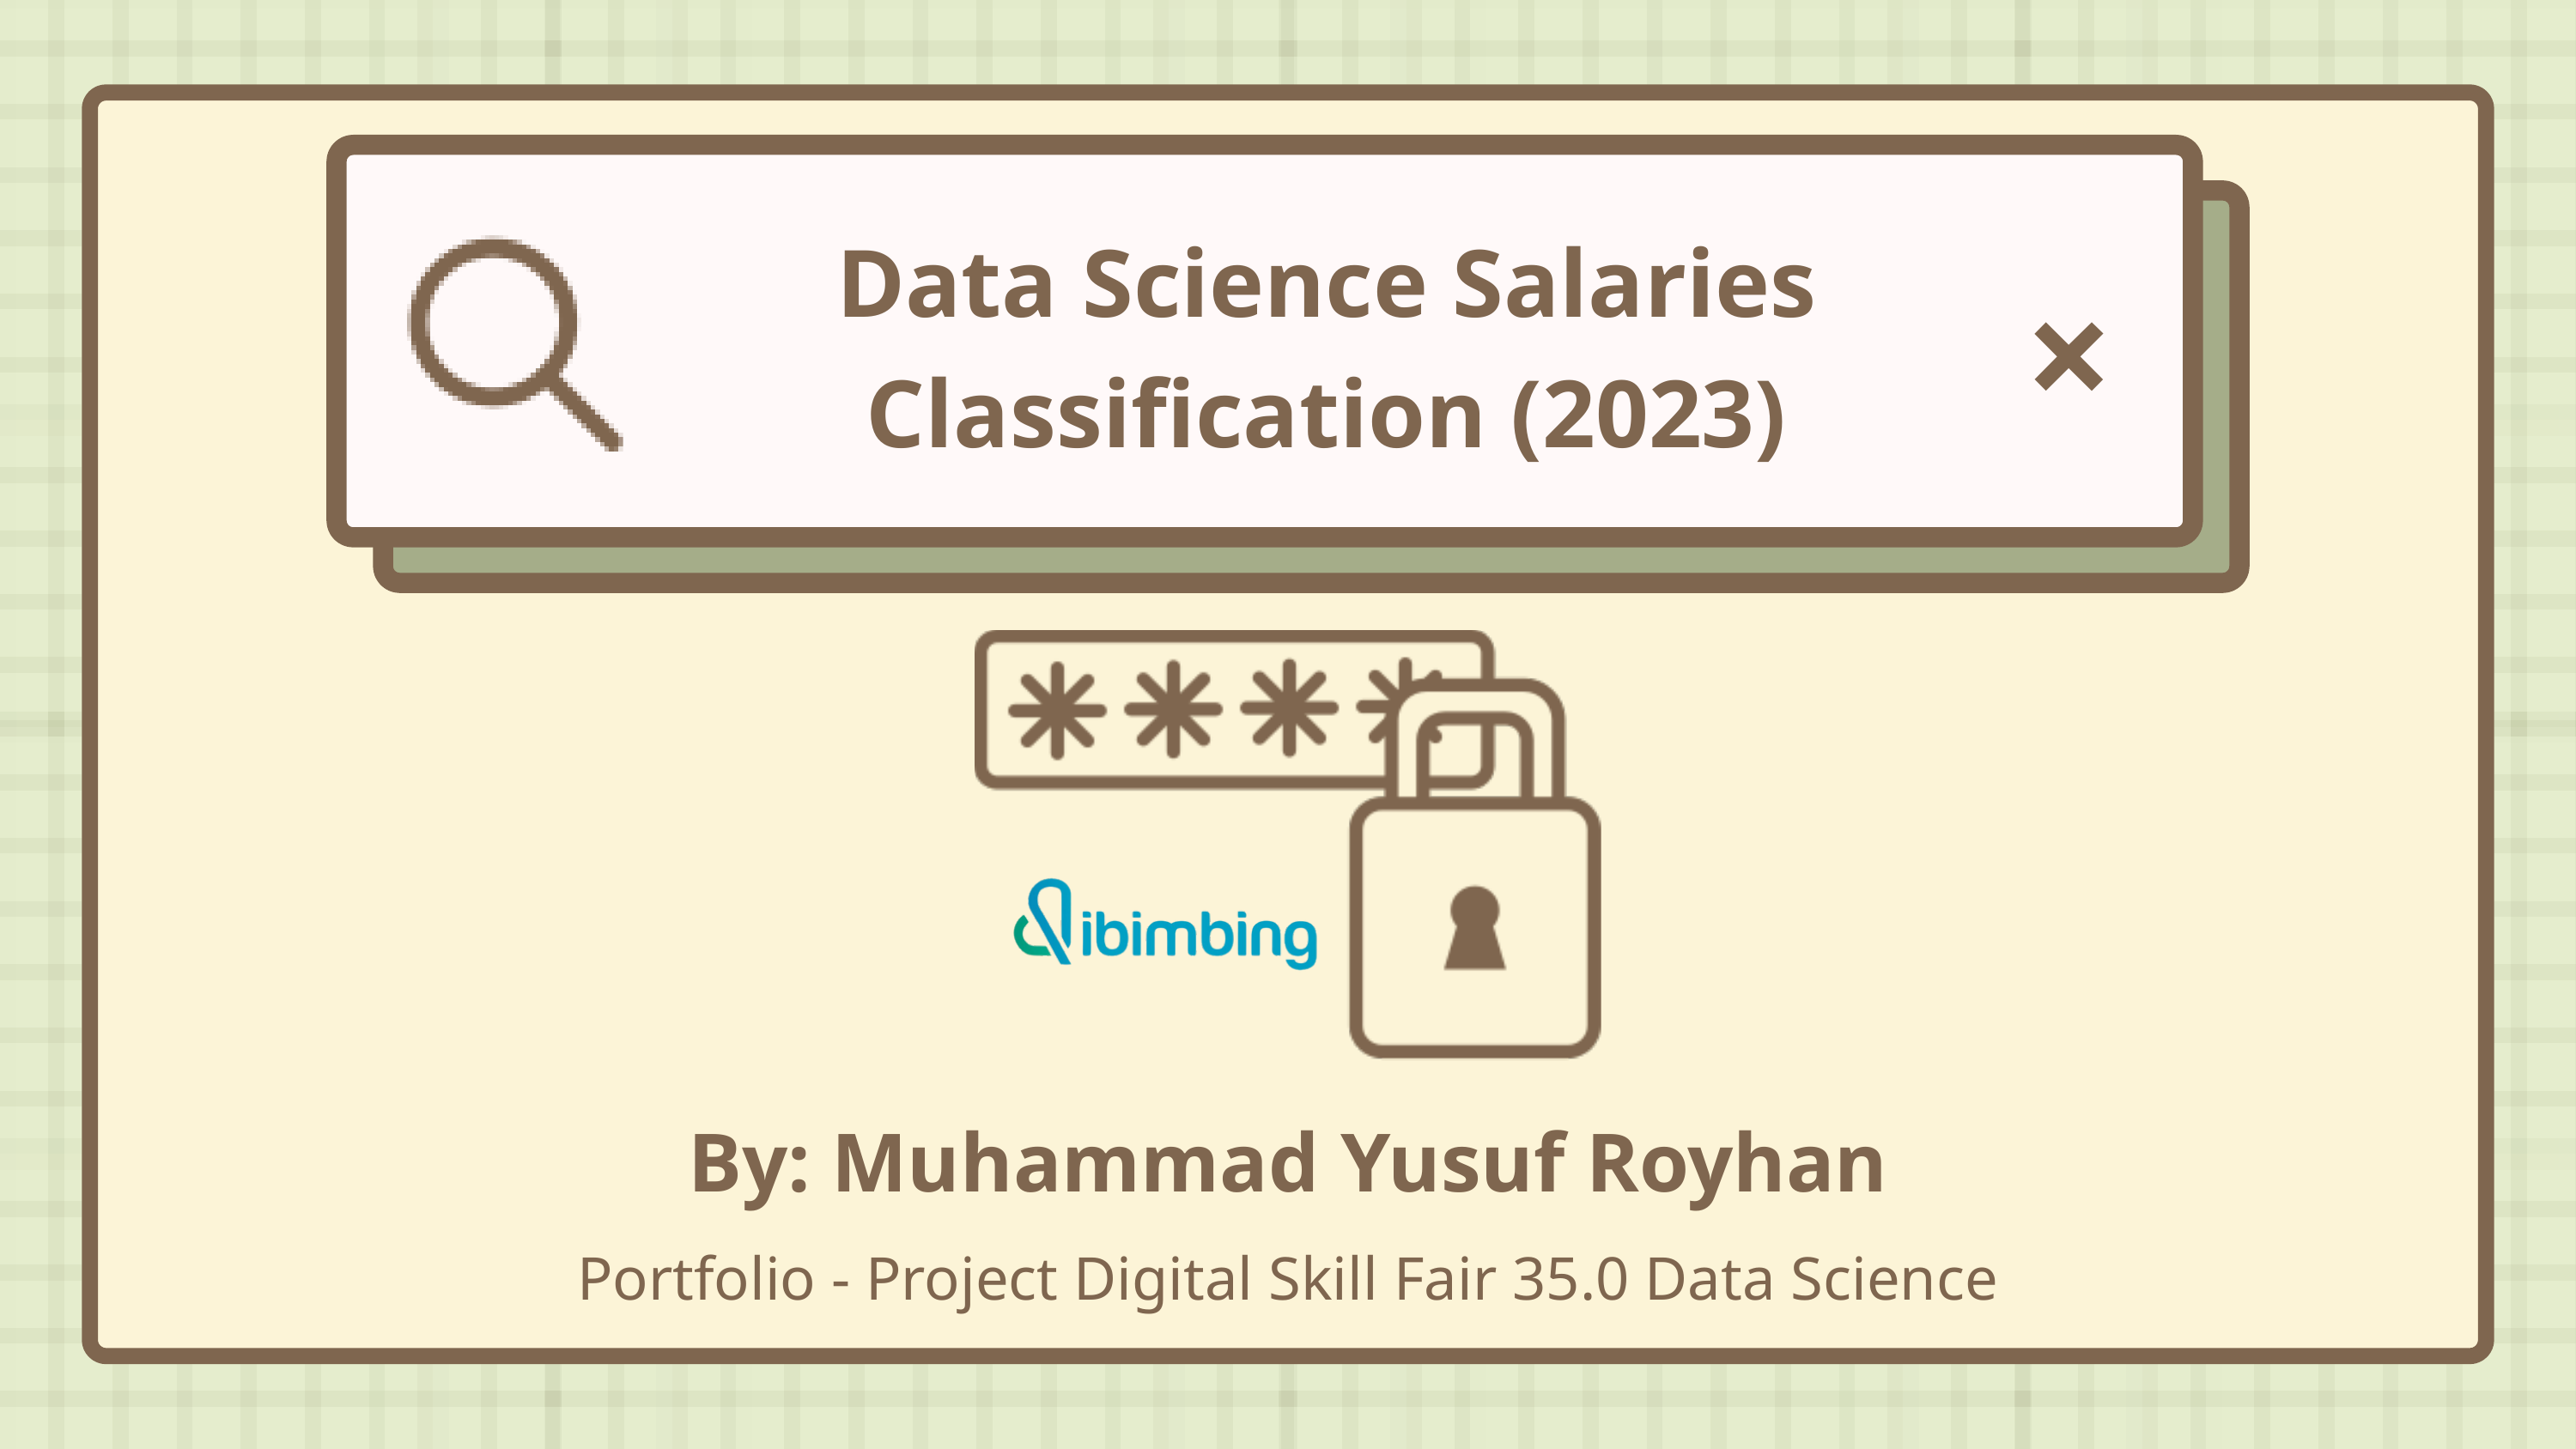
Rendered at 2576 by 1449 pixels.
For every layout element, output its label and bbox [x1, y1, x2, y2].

text_box [336, 144, 2194, 538]
text_box [382, 190, 2240, 584]
text_box [89, 92, 2487, 1356]
text_box [0, 0, 2576, 1449]
